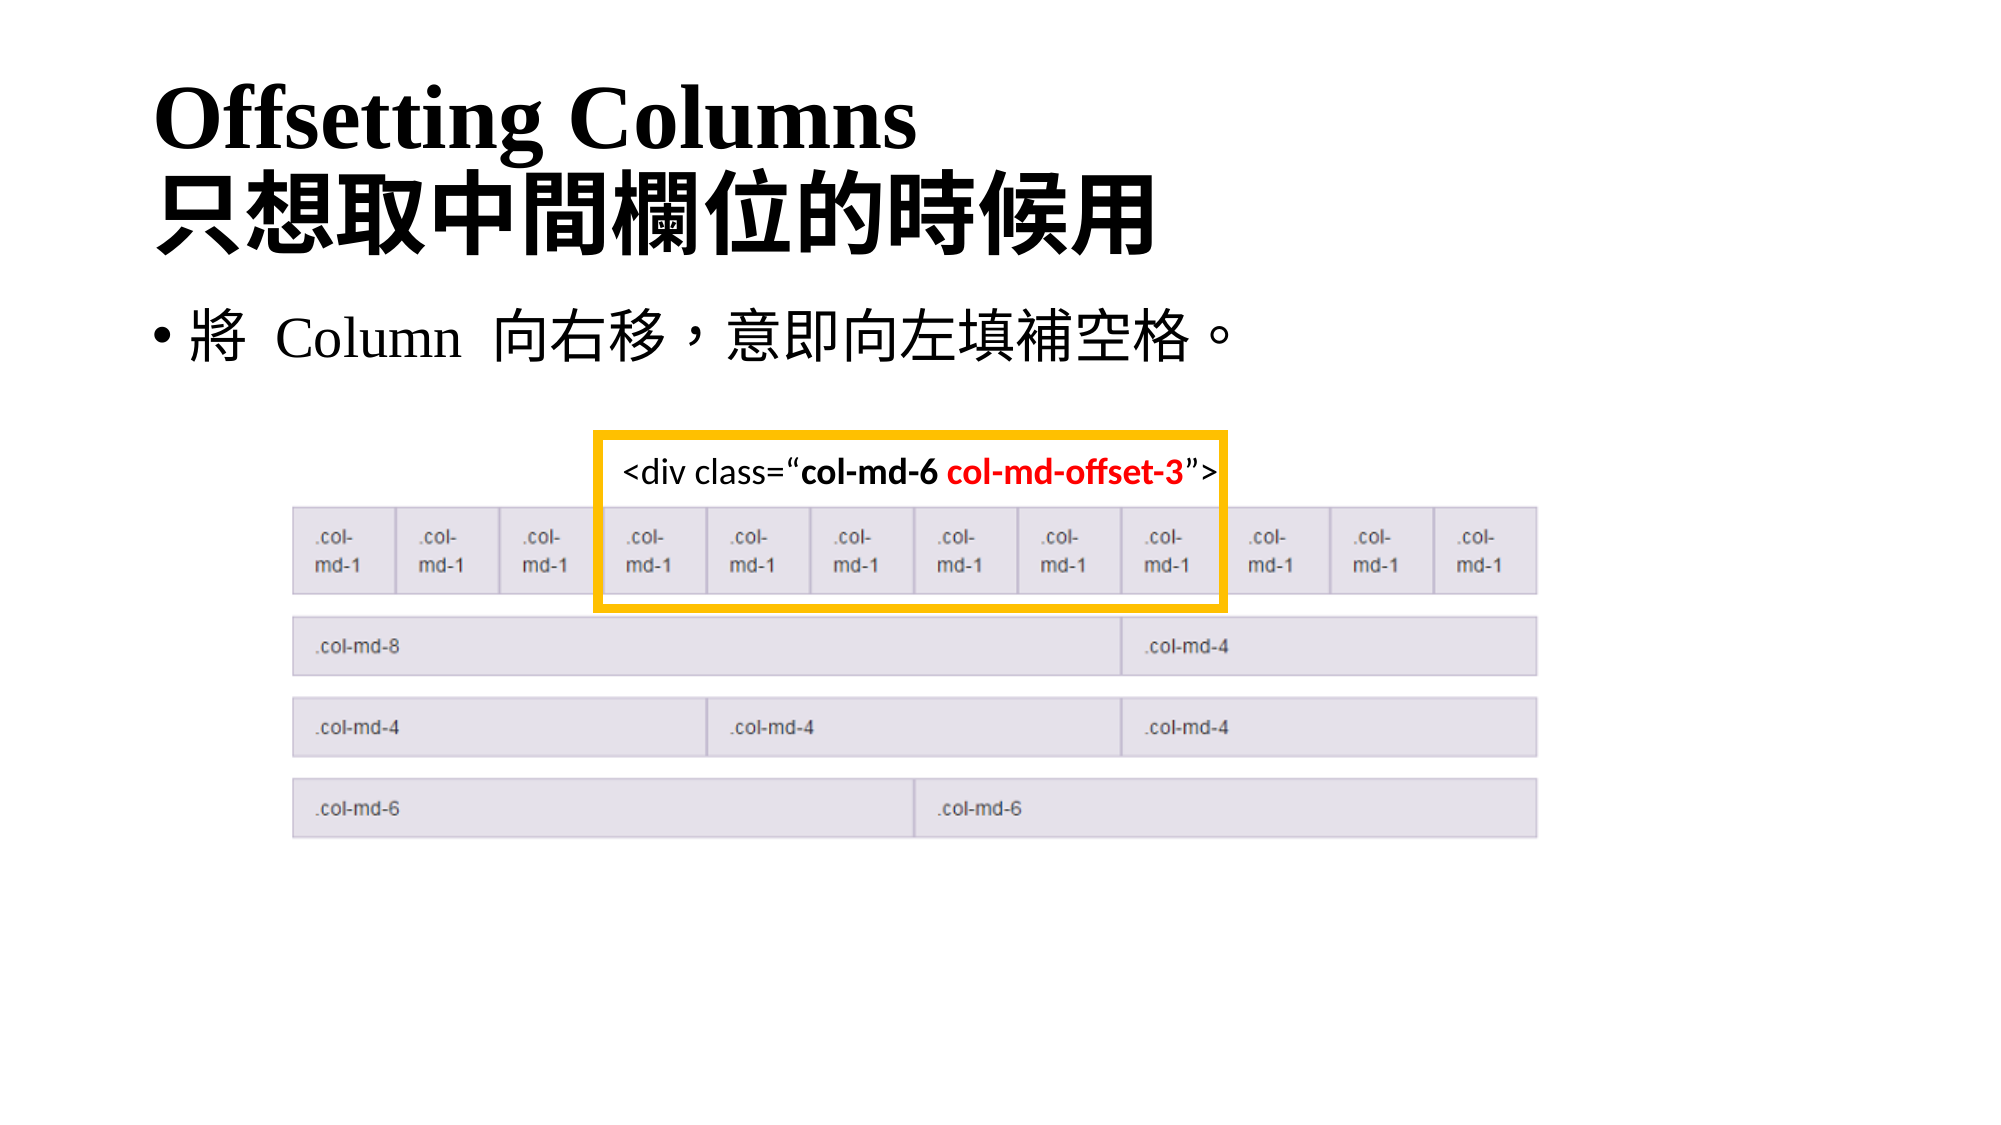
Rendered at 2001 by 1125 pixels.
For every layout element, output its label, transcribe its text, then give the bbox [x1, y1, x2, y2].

text_box <div class=“col-md-6 col-md-offset-3”> [607, 439, 1234, 500]
picture [291, 504, 1542, 845]
list 將 Column 向右移，意即向左填補空格。 [137, 299, 1863, 1014]
text_box [597, 434, 1225, 505]
title Offsetting Columns 只想取中間欄位的時候用 [137, 59, 1863, 278]
